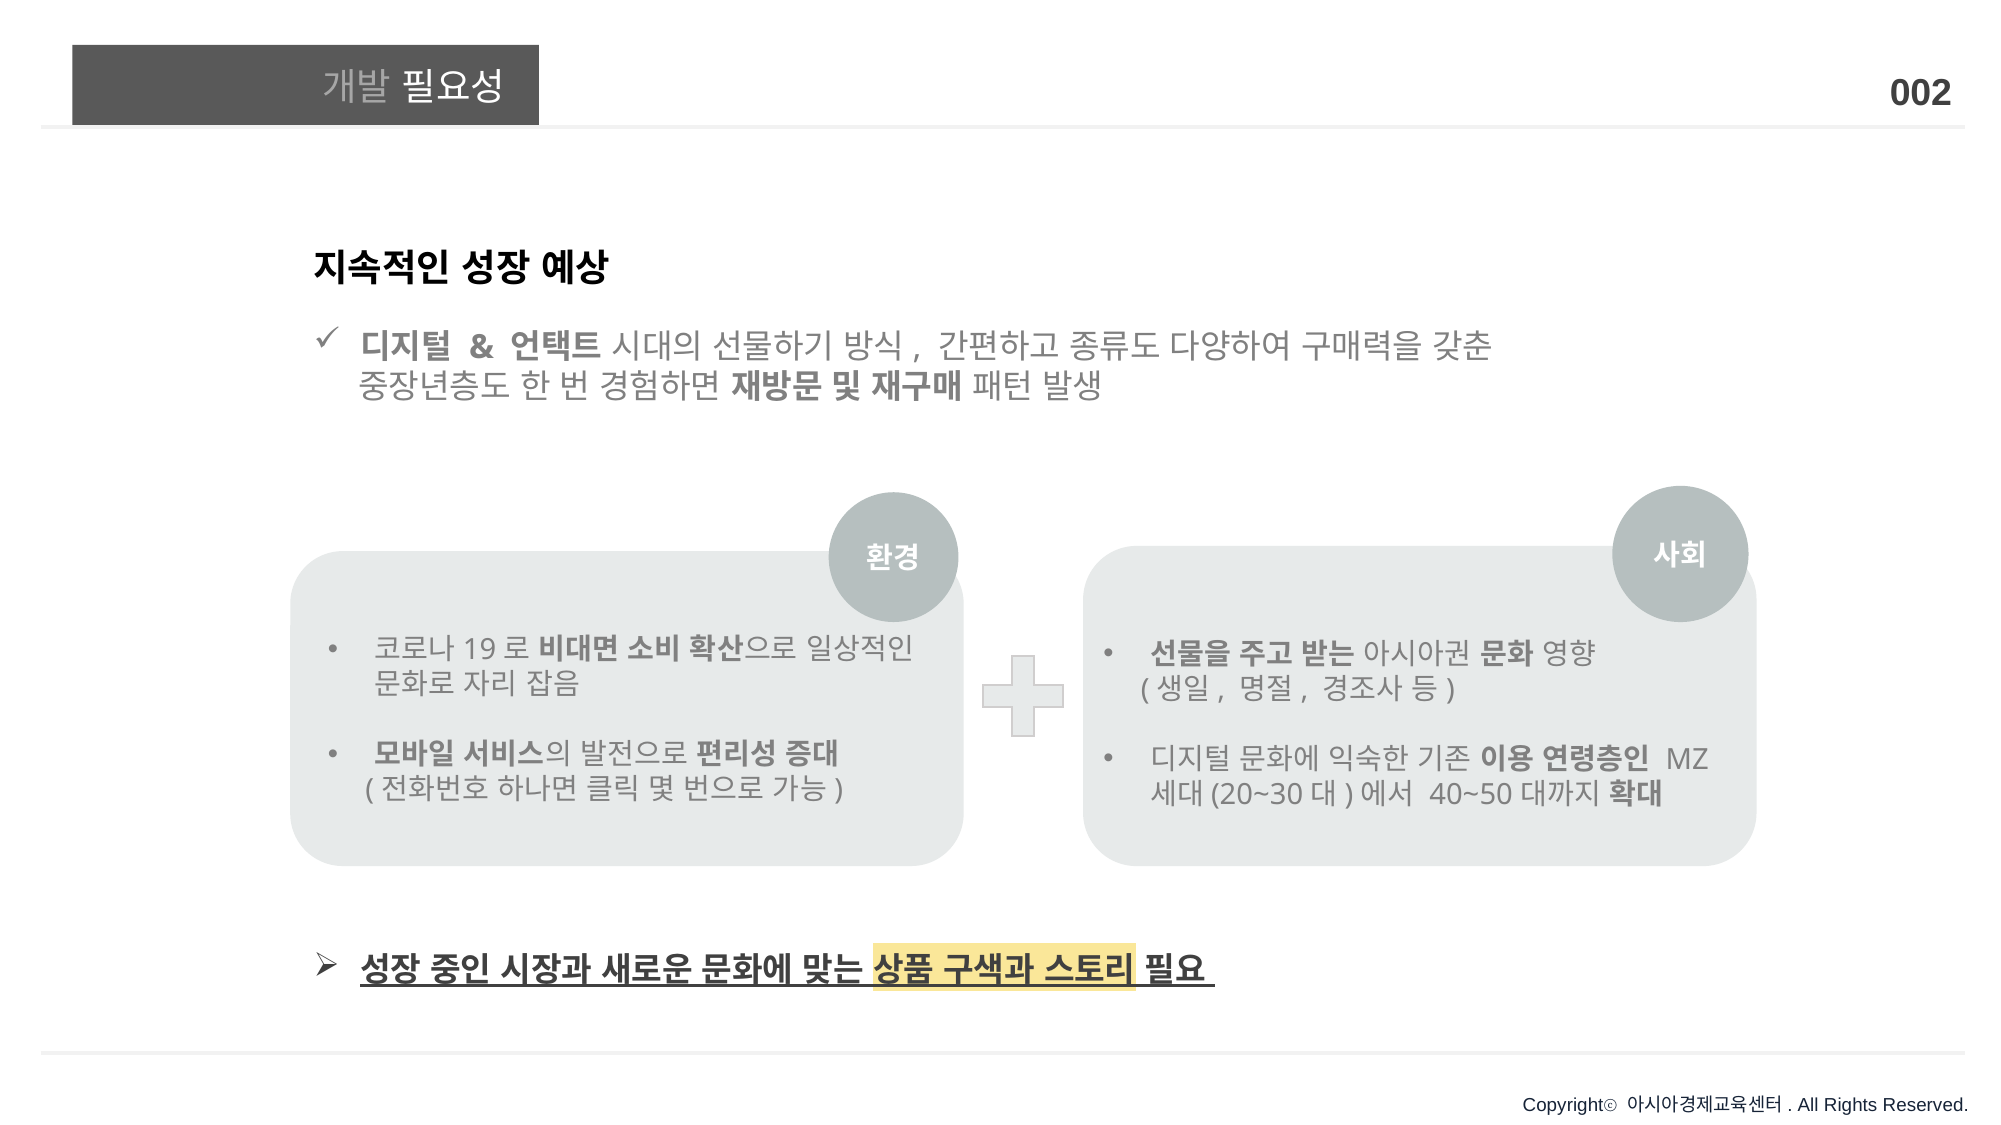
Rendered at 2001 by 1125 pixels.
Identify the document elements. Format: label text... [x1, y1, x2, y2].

text_box [1082, 544, 1758, 868]
text_box 디지털 & 언택트 시대의 선물하기 방식, 간편하고 종류도 다양하여 구매력을 갖춘 중장년층도 한 번 경험하면 재방문 및 재구매 패턴 발생 [298, 317, 1682, 453]
text_box [289, 550, 965, 868]
text_box 사회 [1611, 484, 1750, 624]
text_box 코로나19로 비대면 소비 확산으로 일상적인 문화로 자리 잡음 모바일 서비스의 발전으로 편리성 증대 (전화번호 하나면 클릭 몇 번으로 가능) [313, 623, 939, 813]
text_box [982, 655, 1064, 737]
text_box 성장 중인 시장과 새로운 문화에 맞는 상품 구색과 스토리 필요 [298, 941, 1682, 996]
text_box [71, 44, 540, 125]
text_box 지속적인 성장 예상 [298, 236, 1719, 297]
text_box 환경 [827, 491, 960, 624]
title 개발 필요성 [66, 56, 521, 116]
text_box 002 [1875, 60, 2000, 121]
text_box 선물을 주고 받는 아시아권 문화 영향 (생일, 명절, 경조사 등) 디지털 문화에 익숙한 기존 이용 연령층인 MZ세대(20~30대)에서 40~50대까지 확대 [1088, 627, 1762, 818]
